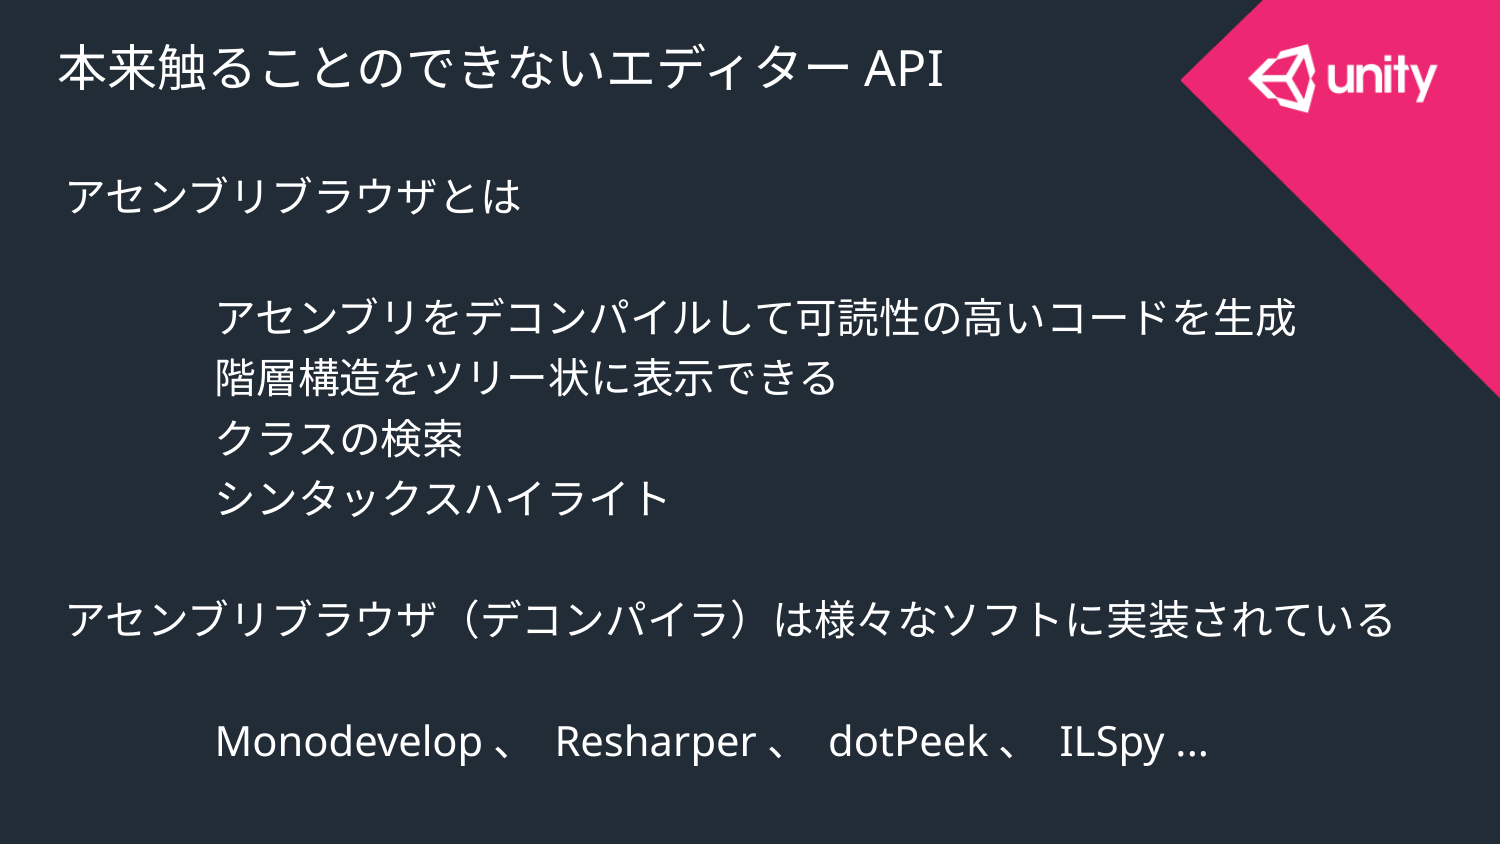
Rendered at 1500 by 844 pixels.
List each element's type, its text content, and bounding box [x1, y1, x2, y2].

title 本来触ることのできないエディターAPI [56, 31, 1174, 102]
picture [1180, 0, 1500, 400]
list アセンブリブラウザとは アセンブリをデコンパイルして可読性の高いコードを生成 階層構造をツリー状に表示できる クラスの検索 シンタックスハイライト アセンブリブラウザ（デコンパイラ）は様々なソフトに実装されている Monodevelop、 Resharper、 dotPeek、 ILSpy ... [56, 102, 1473, 799]
